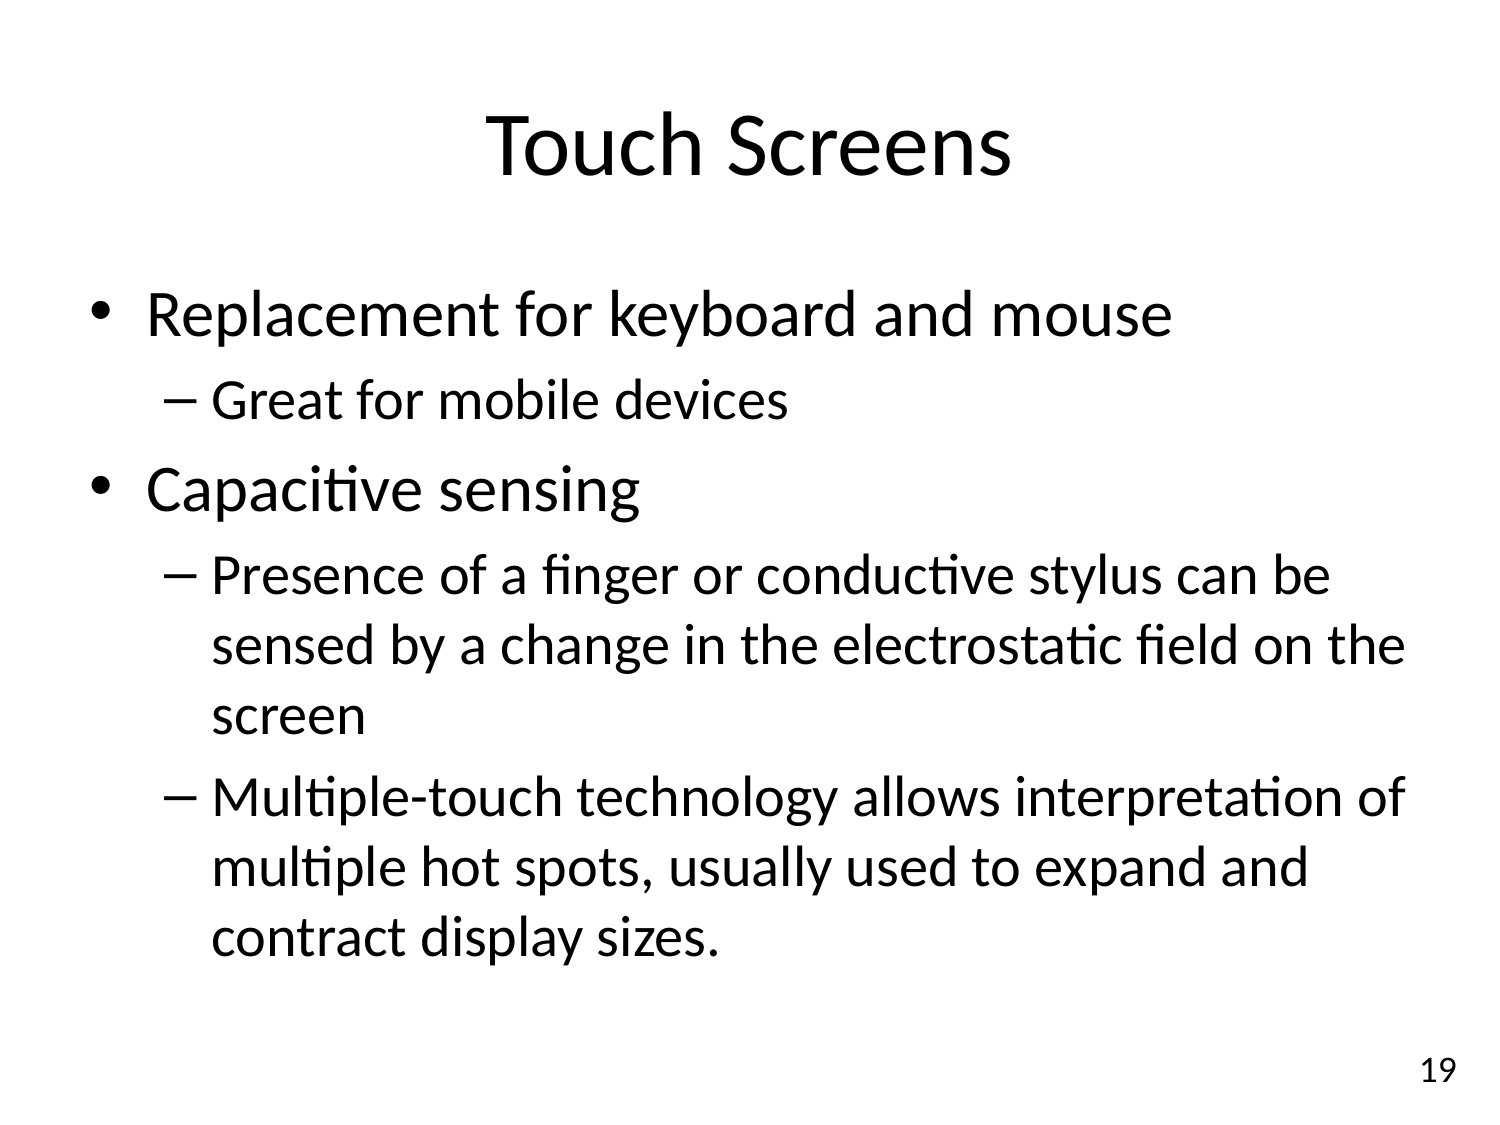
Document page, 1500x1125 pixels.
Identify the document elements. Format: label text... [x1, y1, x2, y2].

title Touch Screens [75, 45, 1425, 233]
text_box Replacement for keyboard and mouse Great for mobile devices Capacitive sensing Presence of a finger or conductive stylus can be sensed by a change in the electrostatic field on the screen Multiple-touch technology allows interpretation of multiple hot spots, usually used to expand and contract display sizes. [74, 262, 1425, 1005]
text_box 19 [1404, 1037, 1472, 1098]
